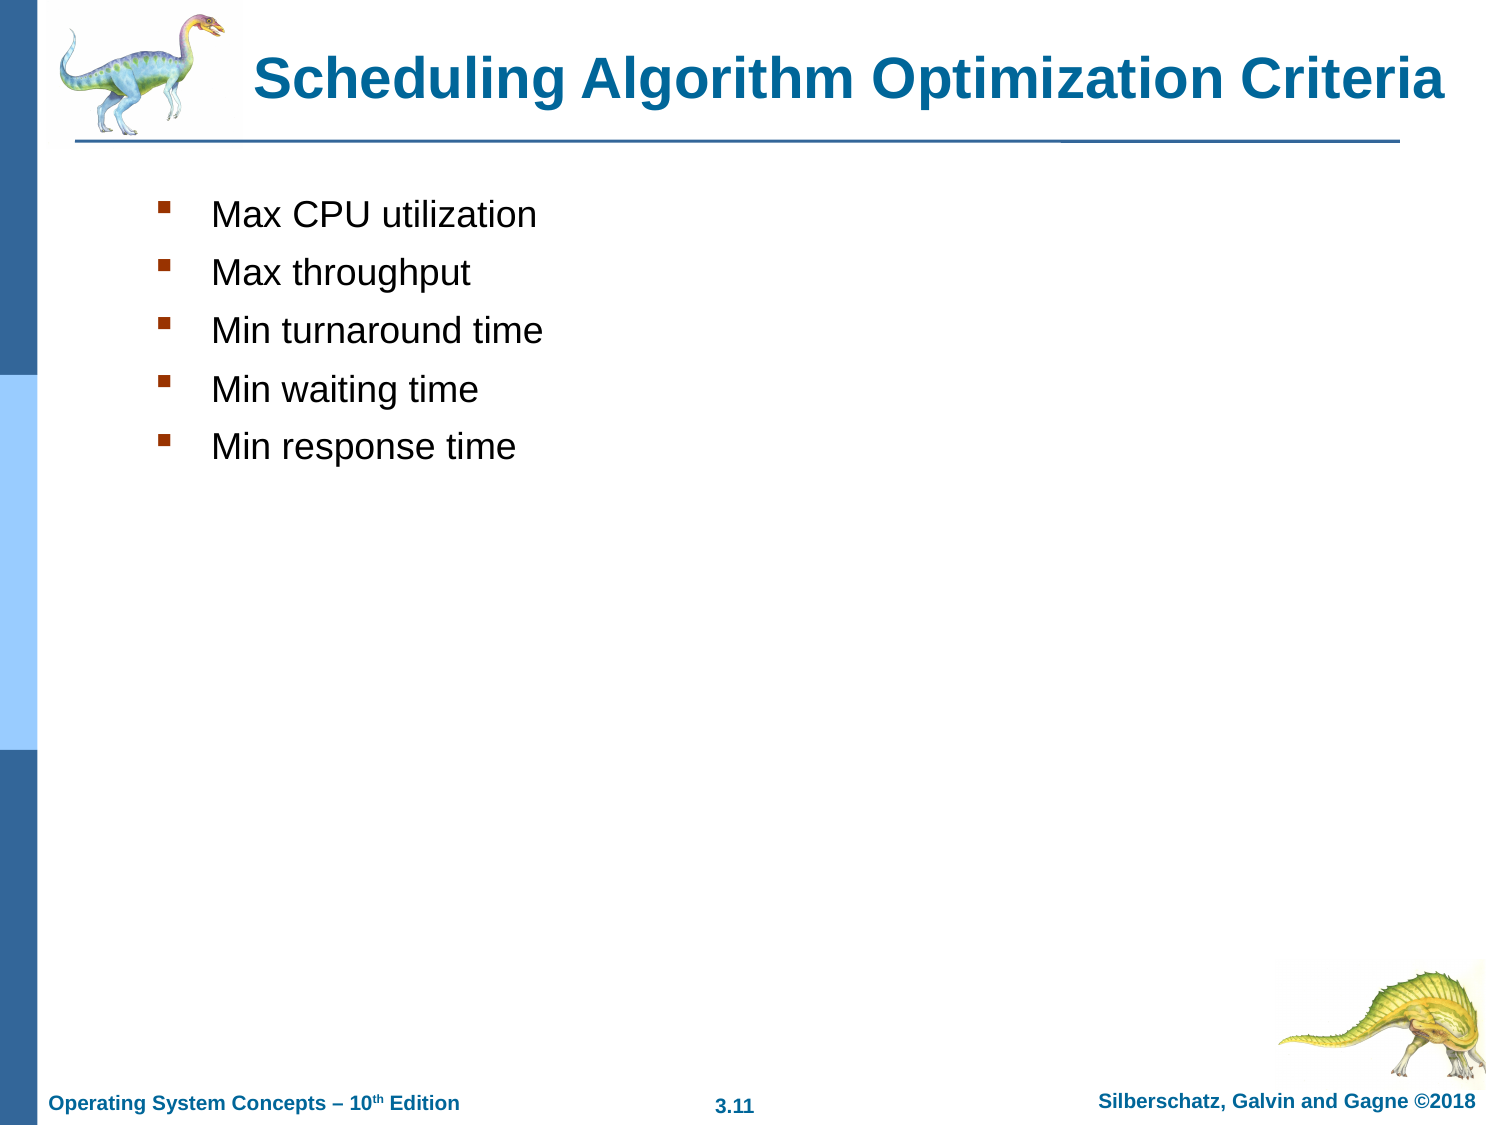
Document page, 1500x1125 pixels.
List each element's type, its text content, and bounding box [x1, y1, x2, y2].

list Max CPU utilization Max throughput Min turnaround time Min waiting time Min response time [139, 182, 1143, 919]
picture [46, 0, 243, 149]
title Scheduling Algorithm Optimization Criteria [233, 23, 1466, 119]
picture [1275, 959, 1486, 1090]
